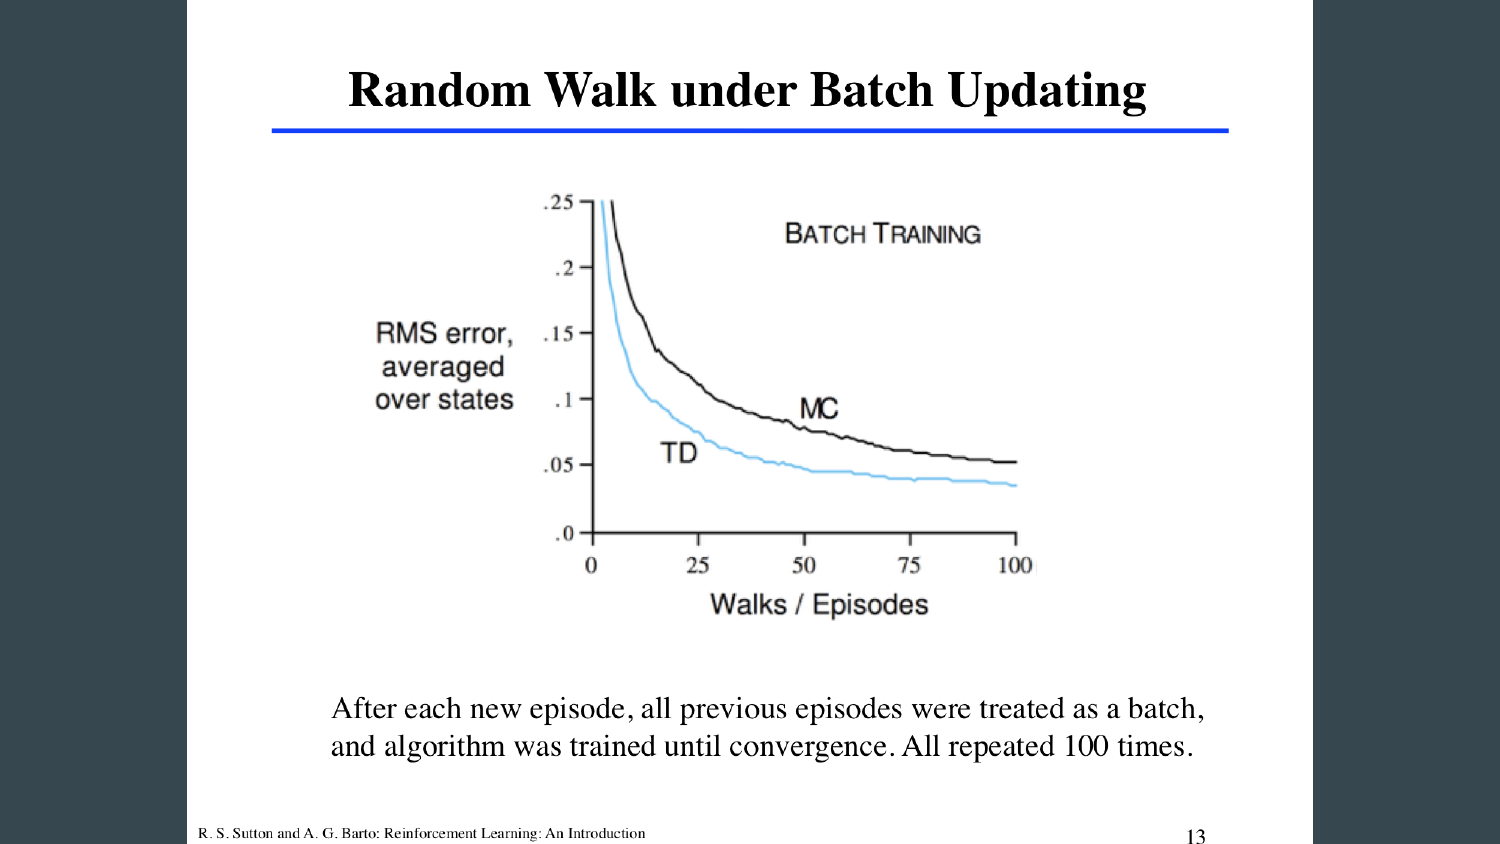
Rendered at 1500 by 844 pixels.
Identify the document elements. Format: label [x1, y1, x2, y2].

picture [187, 0, 1313, 844]
